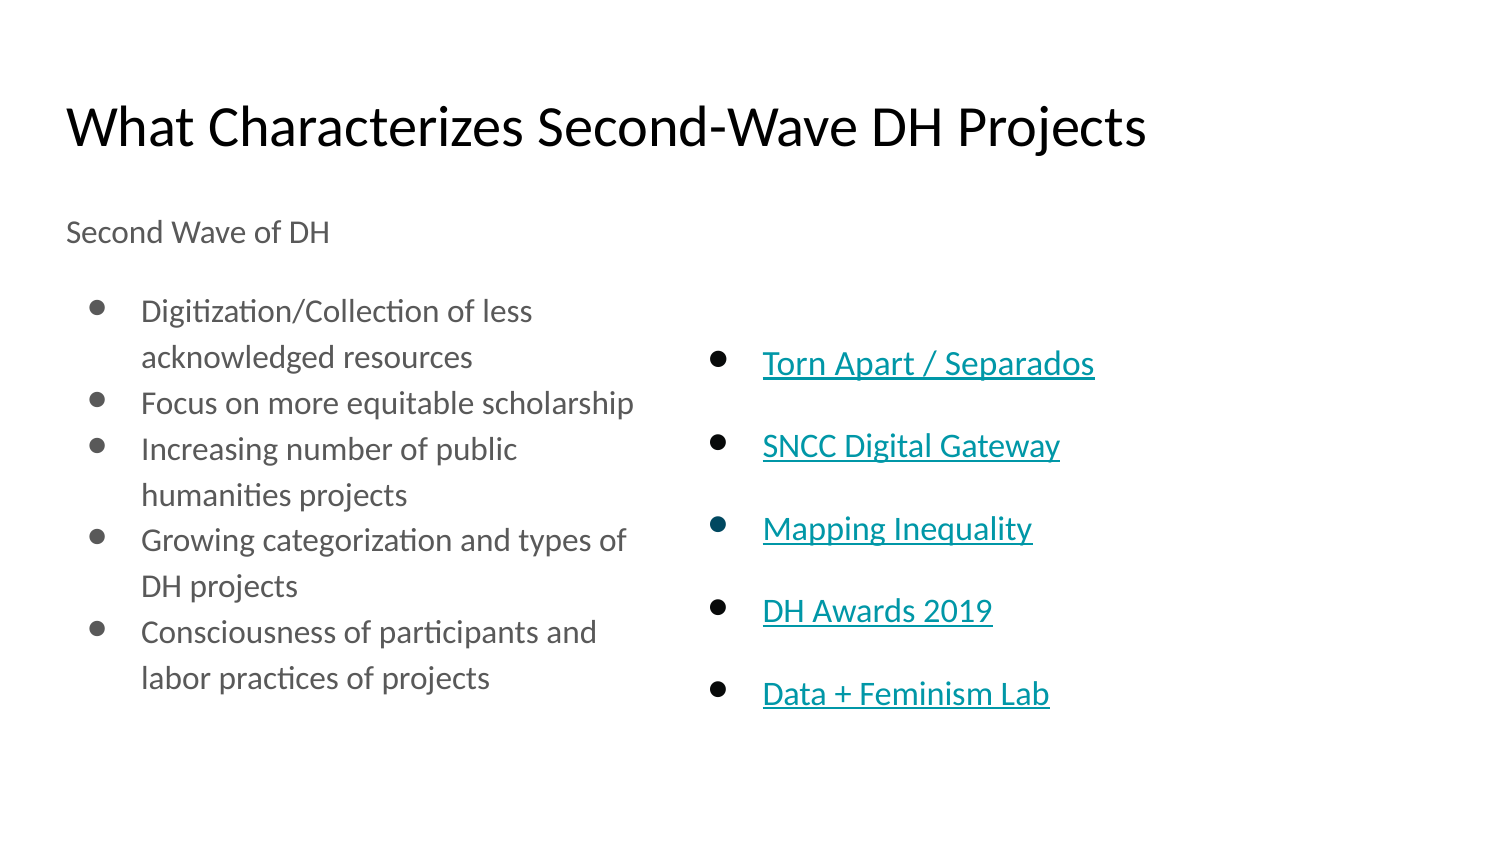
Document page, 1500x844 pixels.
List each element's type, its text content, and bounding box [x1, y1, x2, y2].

list Torn Apart / Separados SNCC Digital Gateway Mapping Inequality DH Awards 2019 Data + Feminism Lab [672, 282, 1439, 750]
list Second Wave of DH Digitization/Collection of less acknowledged resources Focus on more equitable scholarship Increasing number of public humanities projects Growing categorization and types of DH projects Consciousness of participants and labor practices of projects [51, 189, 653, 750]
title What Characterizes Second-Wave DH Projects [51, 72, 1449, 167]
